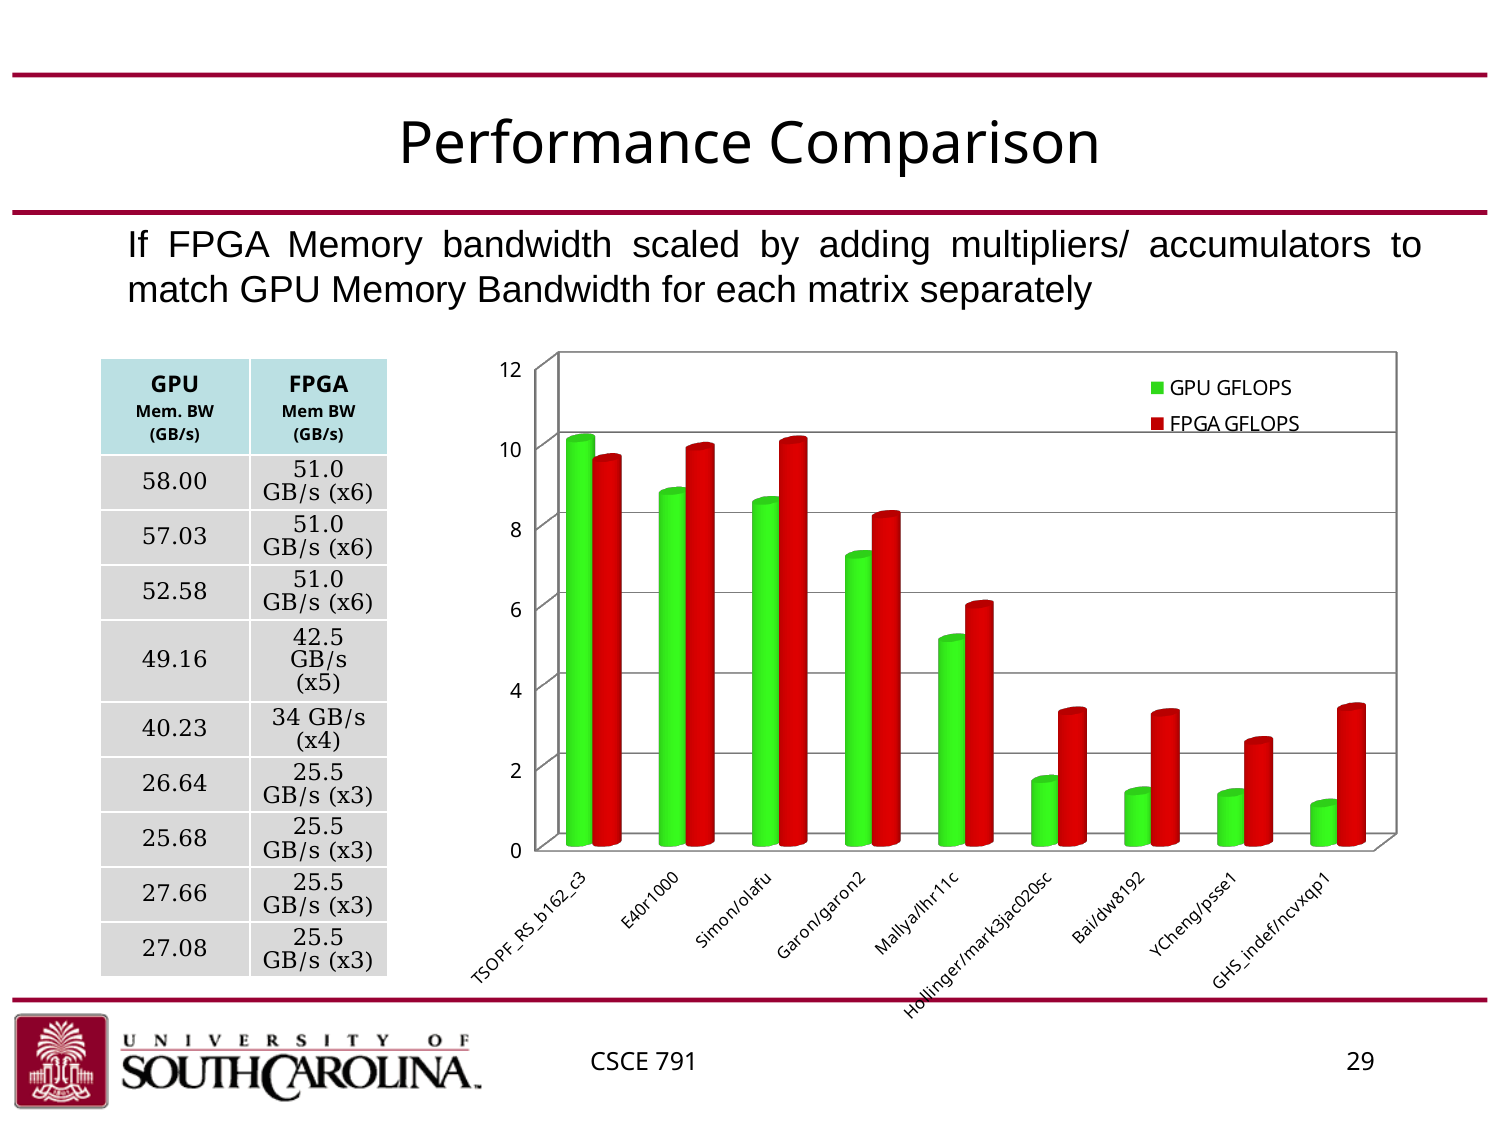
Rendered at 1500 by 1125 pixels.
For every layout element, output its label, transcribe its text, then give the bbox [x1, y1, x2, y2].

table_cell 51.0 GB/s (x6) [251, 511, 387, 564]
table_header GPU Mem. BW (GB/s) [101, 359, 249, 454]
table_cell 25.5 GB/s (x3) [251, 813, 387, 866]
table_cell 27.08 [101, 923, 249, 976]
table_cell 51.0 GB/s (x6) [251, 566, 387, 619]
table_cell 25.5 GB/s (x3) [251, 923, 387, 976]
table_cell 51.0 GB/s (x6) [251, 456, 387, 509]
table_cell 25.5 GB/s (x3) [251, 868, 387, 921]
table_cell 25.68 [101, 813, 249, 866]
table_cell 34 GB/s (x4) [251, 703, 387, 756]
table_cell 40.23 [101, 703, 249, 756]
table_cell 49.16 [101, 621, 249, 701]
table_cell 57.03 [101, 511, 249, 564]
text_box If FPGA Memory bandwidth scaled by adding multipliers/ accumulators to match GPU Memory Bandwidth for each matrix separately [112, 212, 1438, 318]
title Performance Comparison [74, 74, 1426, 206]
table_cell 27.66 [101, 868, 249, 921]
table_cell 52.58 [101, 566, 249, 619]
table_header FPGA Mem BW (GB/s) [251, 359, 387, 454]
table_cell 25.5 GB/s (x3) [251, 758, 387, 811]
table_cell 42.5 GB/s (x5) [251, 621, 387, 701]
table_cell 26.64 [101, 758, 249, 811]
picture [12, 1012, 488, 1112]
table_cell 58.00 [101, 456, 249, 509]
chart [437, 337, 1500, 1038]
slide_number CSCE 791 29 [424, 1037, 1476, 1088]
